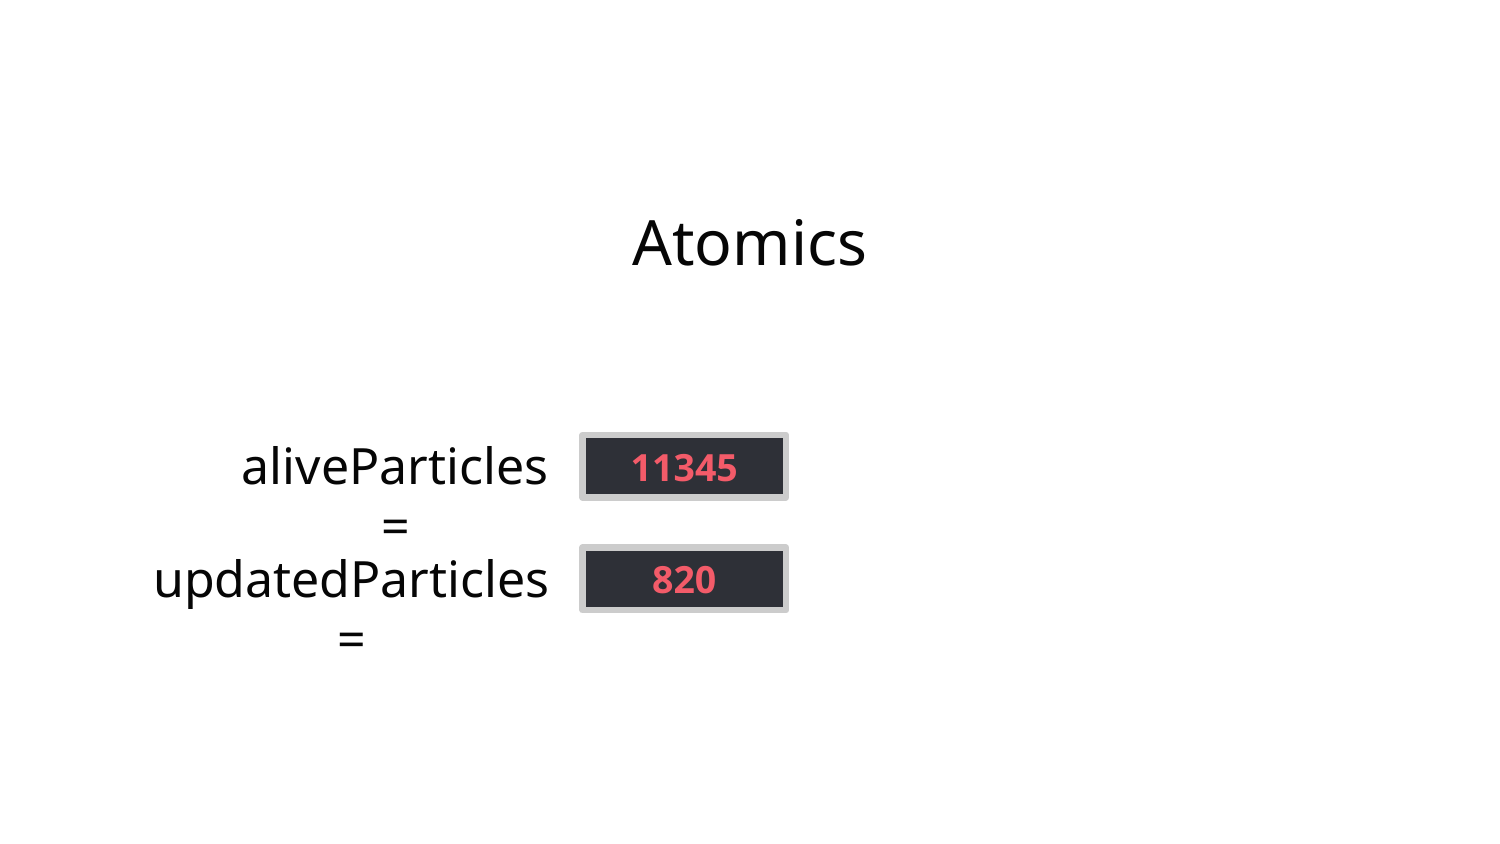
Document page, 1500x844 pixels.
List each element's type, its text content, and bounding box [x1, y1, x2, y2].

text_box 11345 [583, 434, 786, 498]
title Atomics [54, 187, 1445, 299]
title aliveParticles = [208, 419, 583, 514]
title updatedParticles = [120, 531, 583, 626]
text_box 820 [583, 547, 786, 611]
